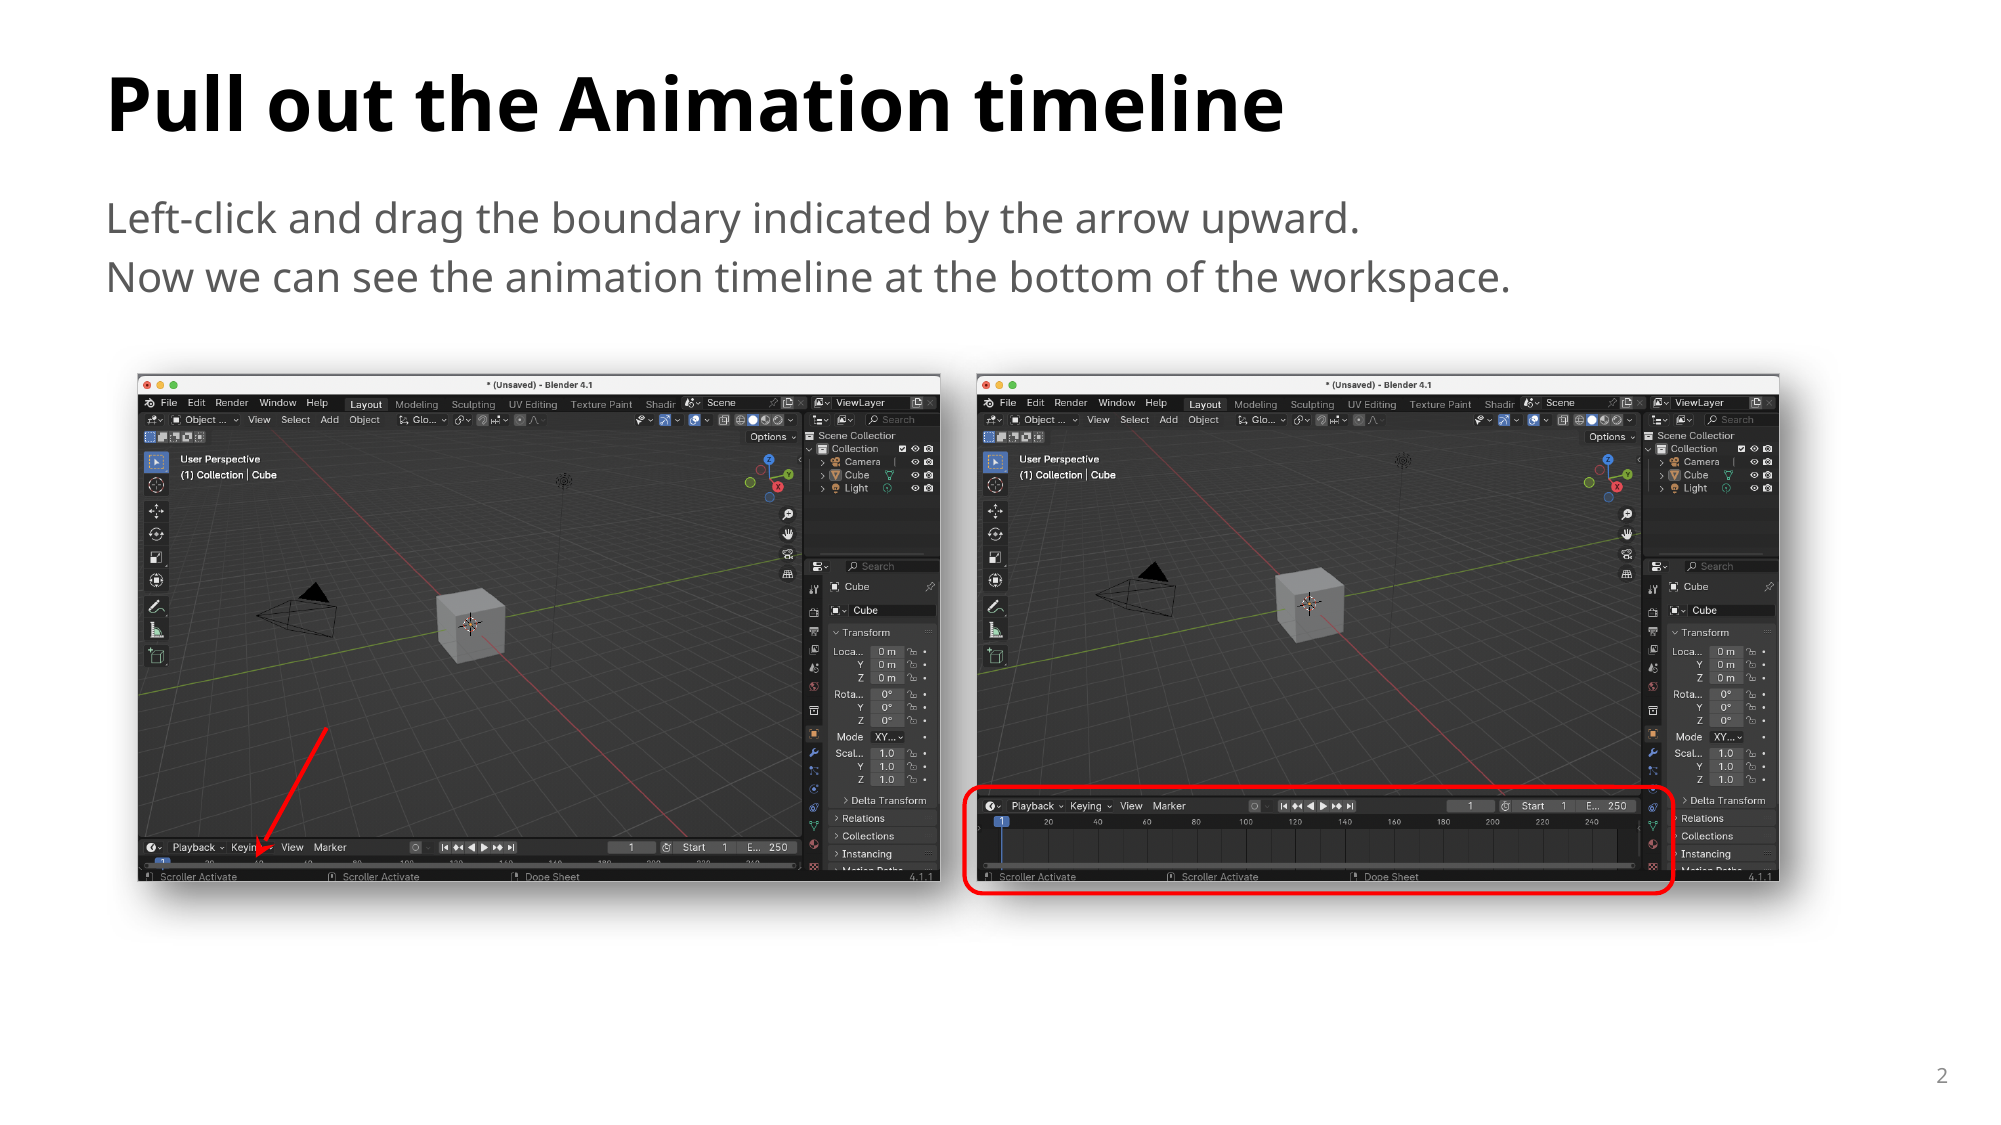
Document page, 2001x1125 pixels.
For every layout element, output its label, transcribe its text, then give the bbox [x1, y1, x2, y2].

list Left-click and drag the boundary indicated by the arrow upward. Now we can see the animation timeline at the bottom of the workspace. [90, 184, 1902, 350]
slide_number 2 [1901, 1046, 1964, 1107]
picture [976, 373, 1780, 882]
picture [137, 373, 942, 882]
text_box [255, 727, 327, 858]
title Pull out the Animation timeline [90, 42, 1902, 161]
text_box [964, 791, 1665, 894]
